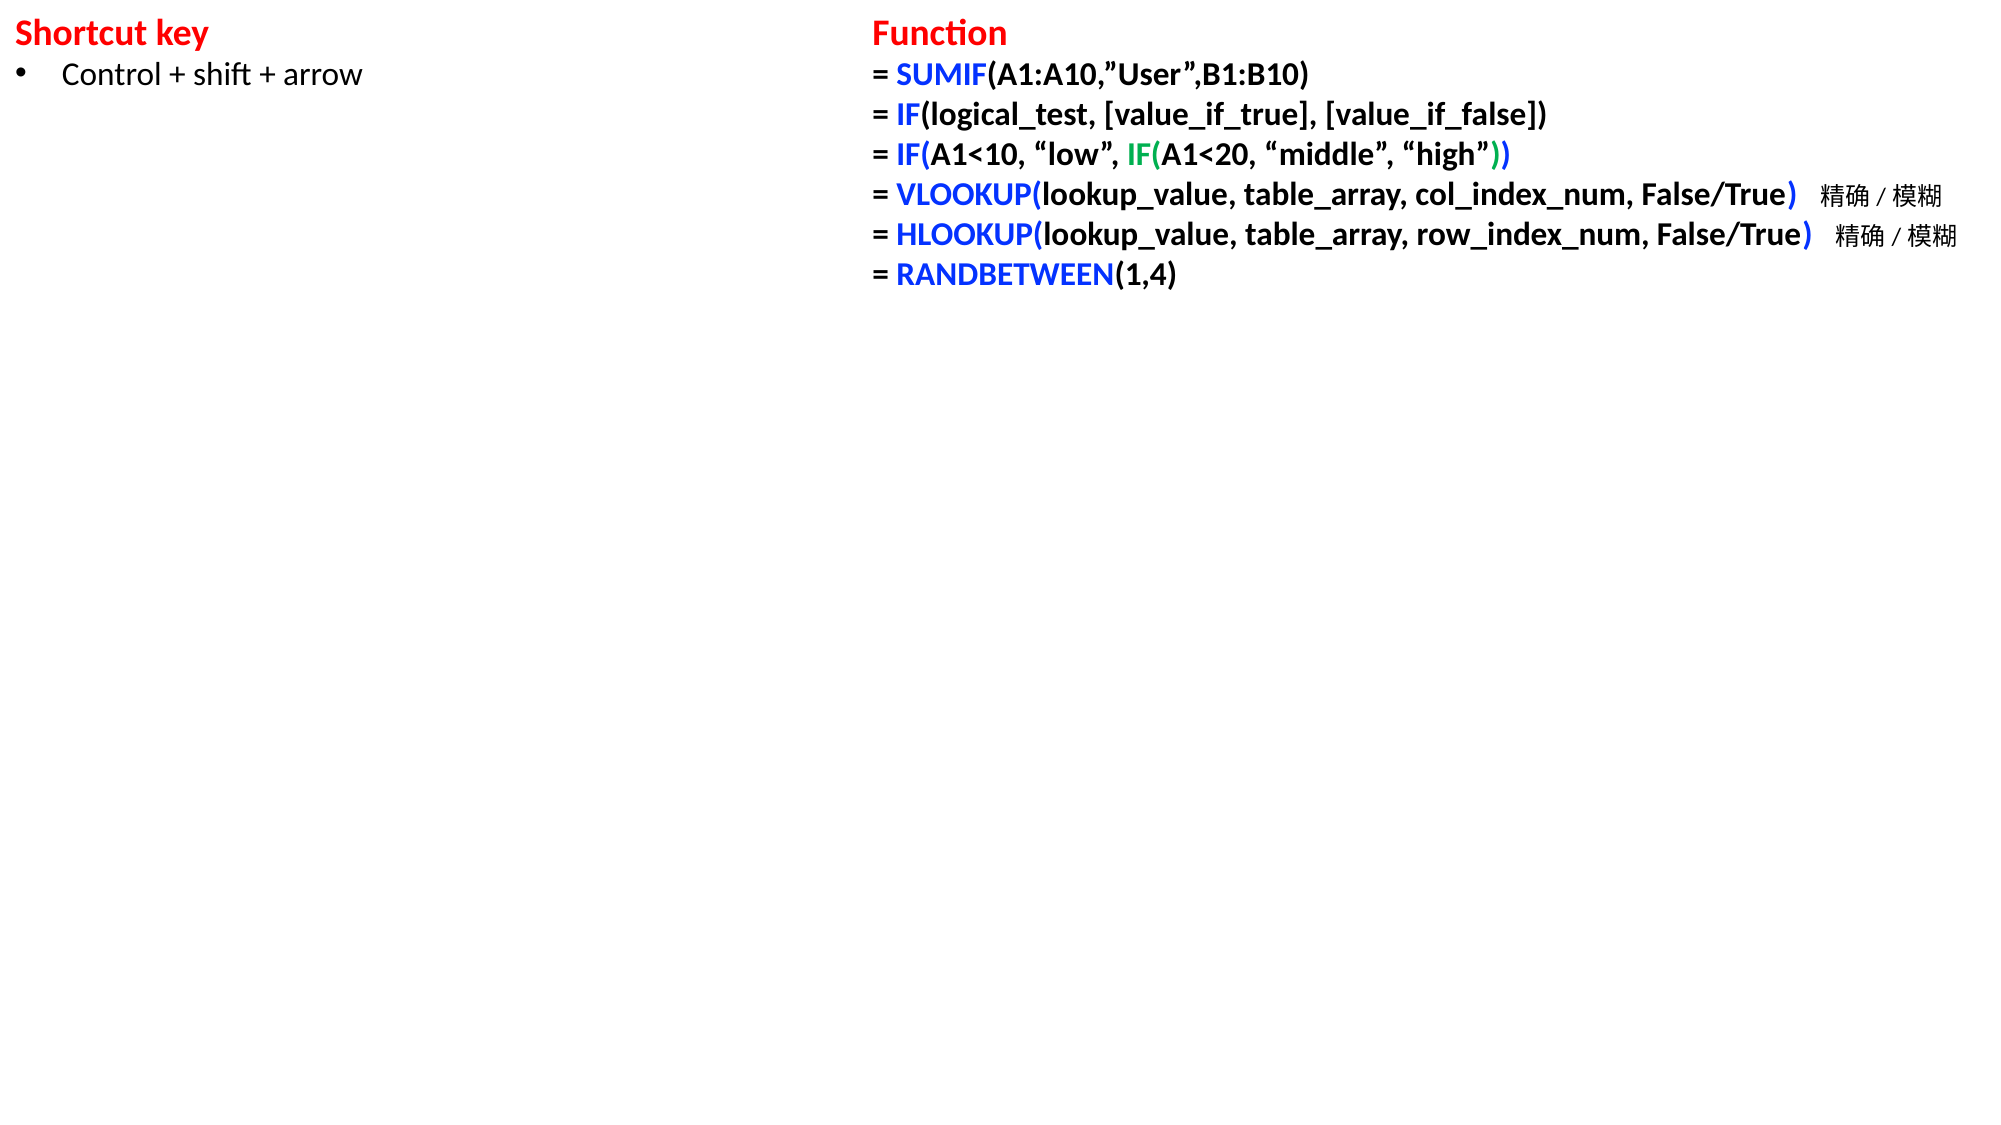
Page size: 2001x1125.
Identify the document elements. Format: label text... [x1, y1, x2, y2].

list Shortcut key Control + shift + arrow [0, 0, 857, 1125]
text_box Function = SUMIF(A1:A10,”User”,B1:B10) = IF(logical_test, [value_if_true], [value_if_false]) = IF(A1<10, “low”, IF(A1<20, “middle”, “high”)) = VLOOKUP(lookup_value, table_array, col_index_num, False/True) 精确/模糊 = HLOOKUP(lookup_value, table_array, row_index_num, False/True) 精确/模糊 = RANDBETWEEN(1,4) [857, 0, 2000, 1125]
